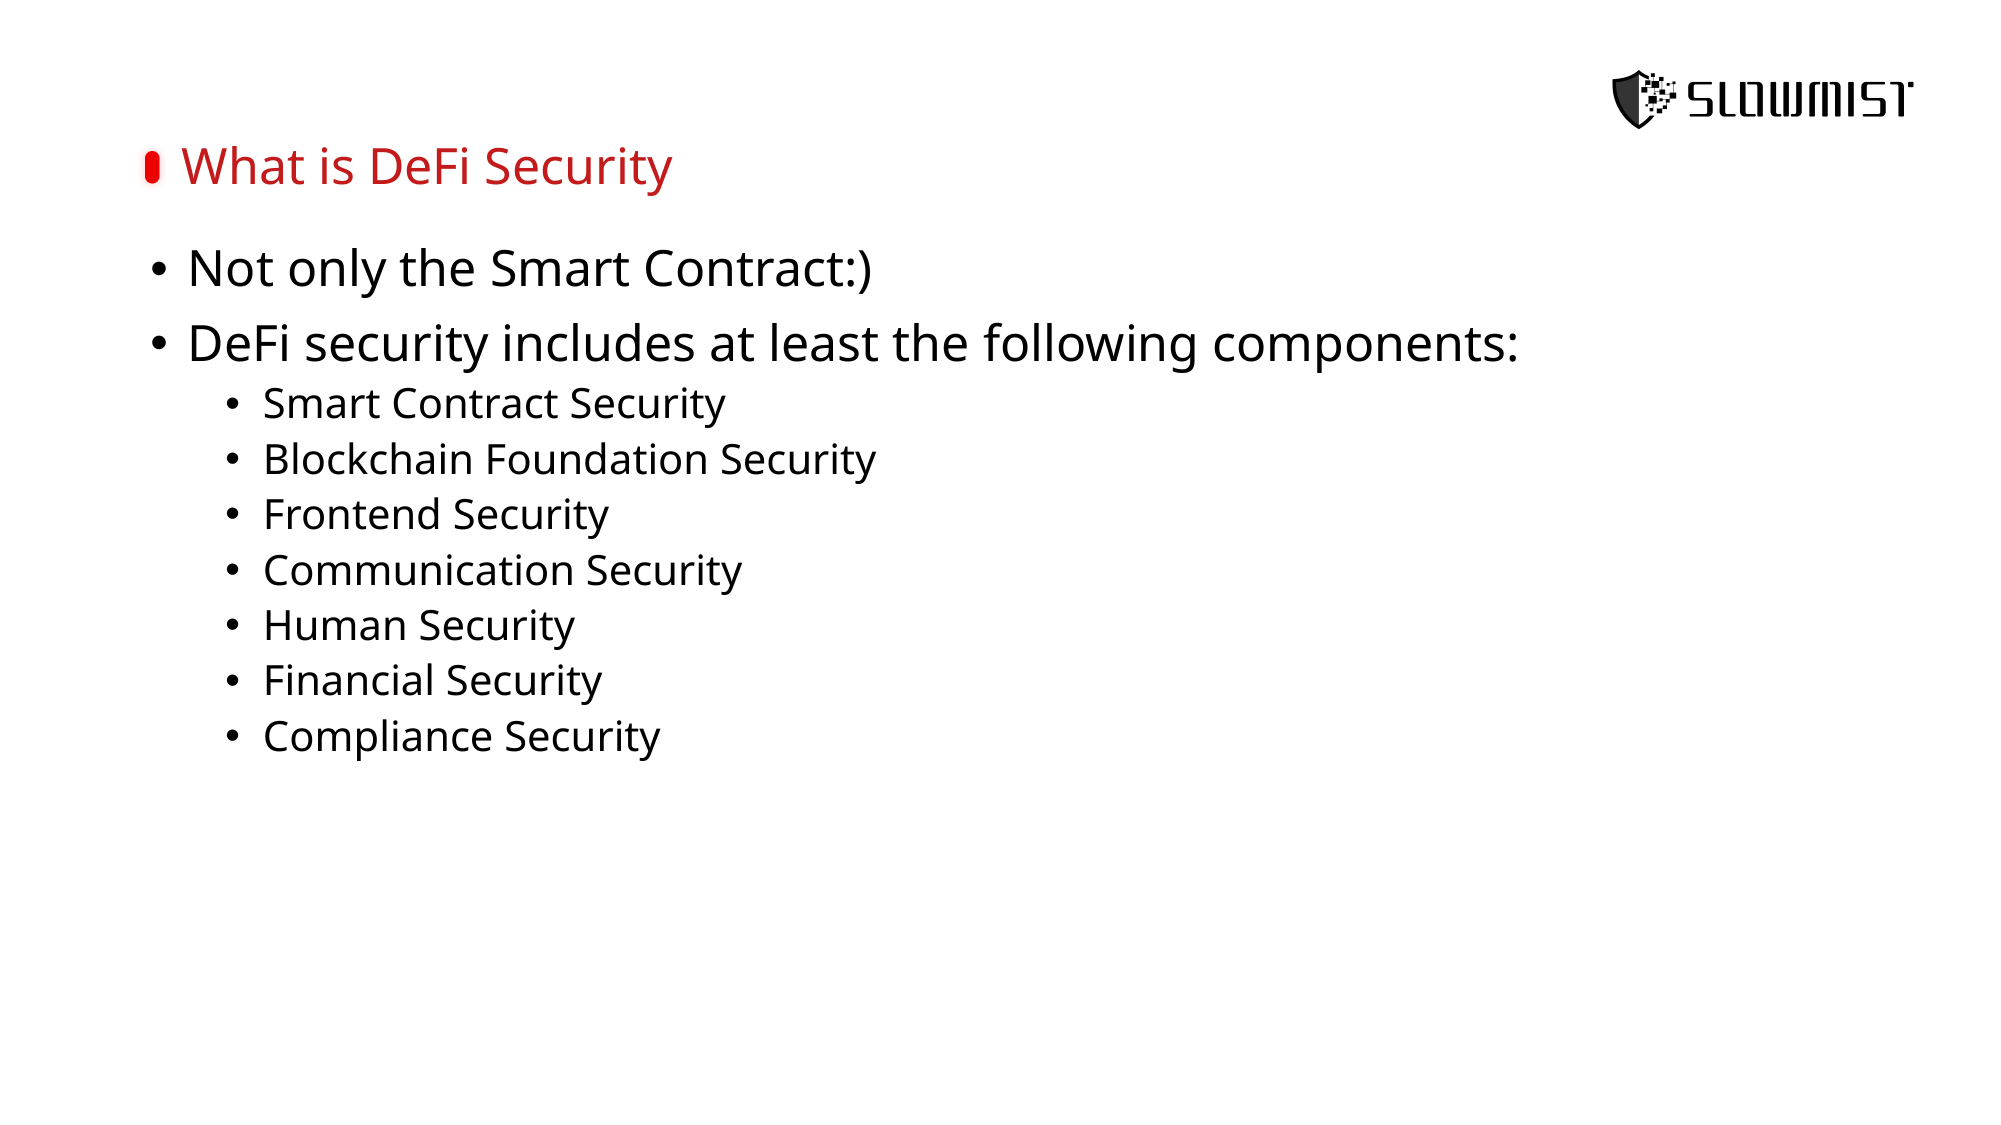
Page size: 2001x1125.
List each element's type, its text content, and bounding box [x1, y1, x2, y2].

picture [135, 141, 166, 194]
list What is DeFi Security [166, 133, 933, 216]
picture [1608, 69, 1918, 130]
list Not only the Smart Contract:) DeFi security includes at least the following components: Smart Contract Security Blockchain Foundation Security Frontend Security Communication Security Human Security Financial Security Compliance Security [135, 236, 1864, 995]
